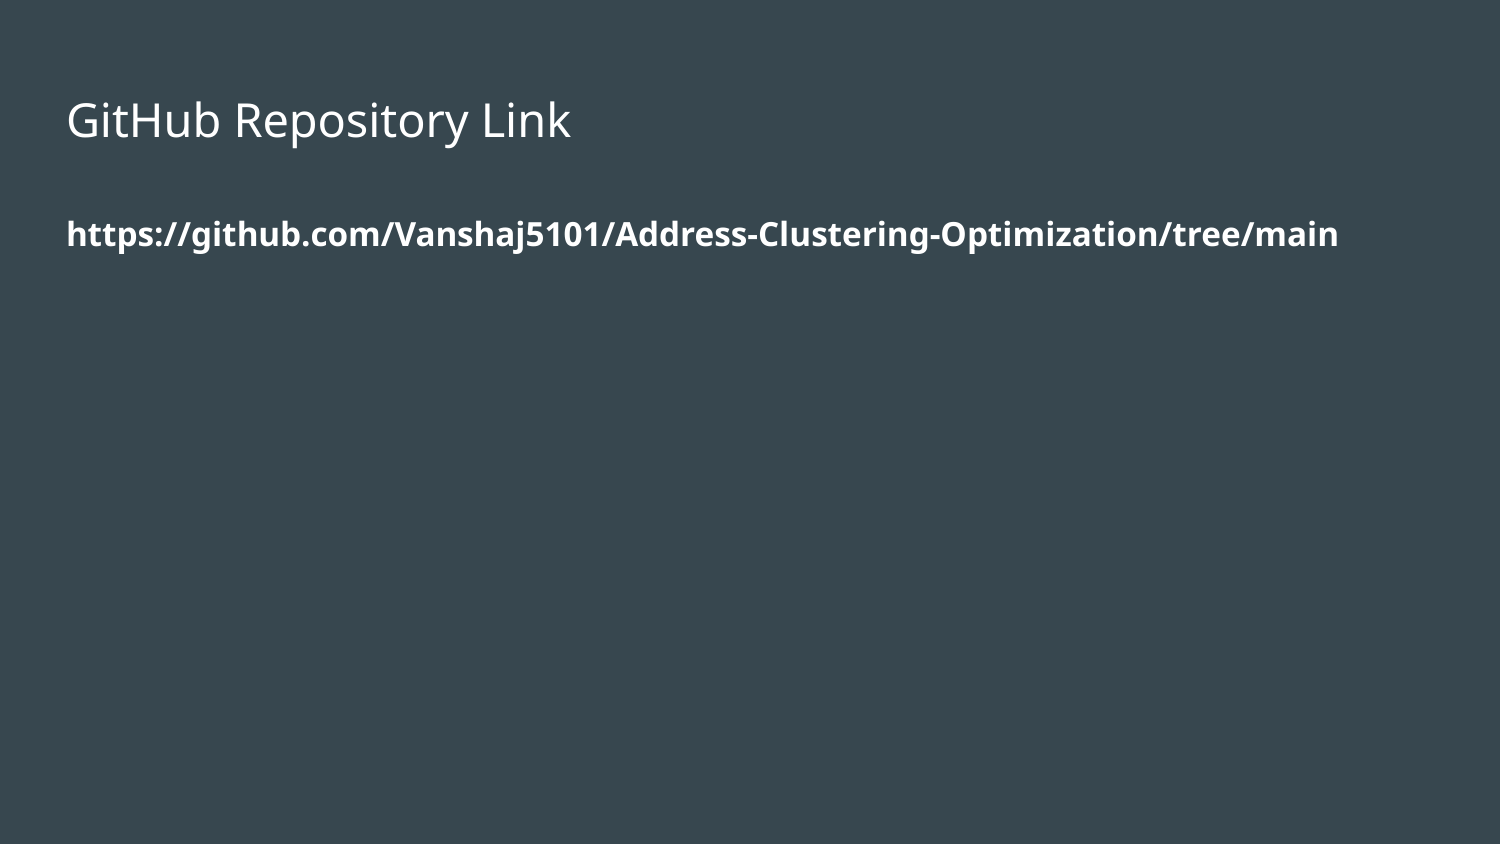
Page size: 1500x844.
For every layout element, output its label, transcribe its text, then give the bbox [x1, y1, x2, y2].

title GitHub Repository Link [51, 72, 1449, 167]
list https://github.com/Vanshaj5101/Address-Clustering-Optimization/tree/main [51, 189, 1449, 750]
